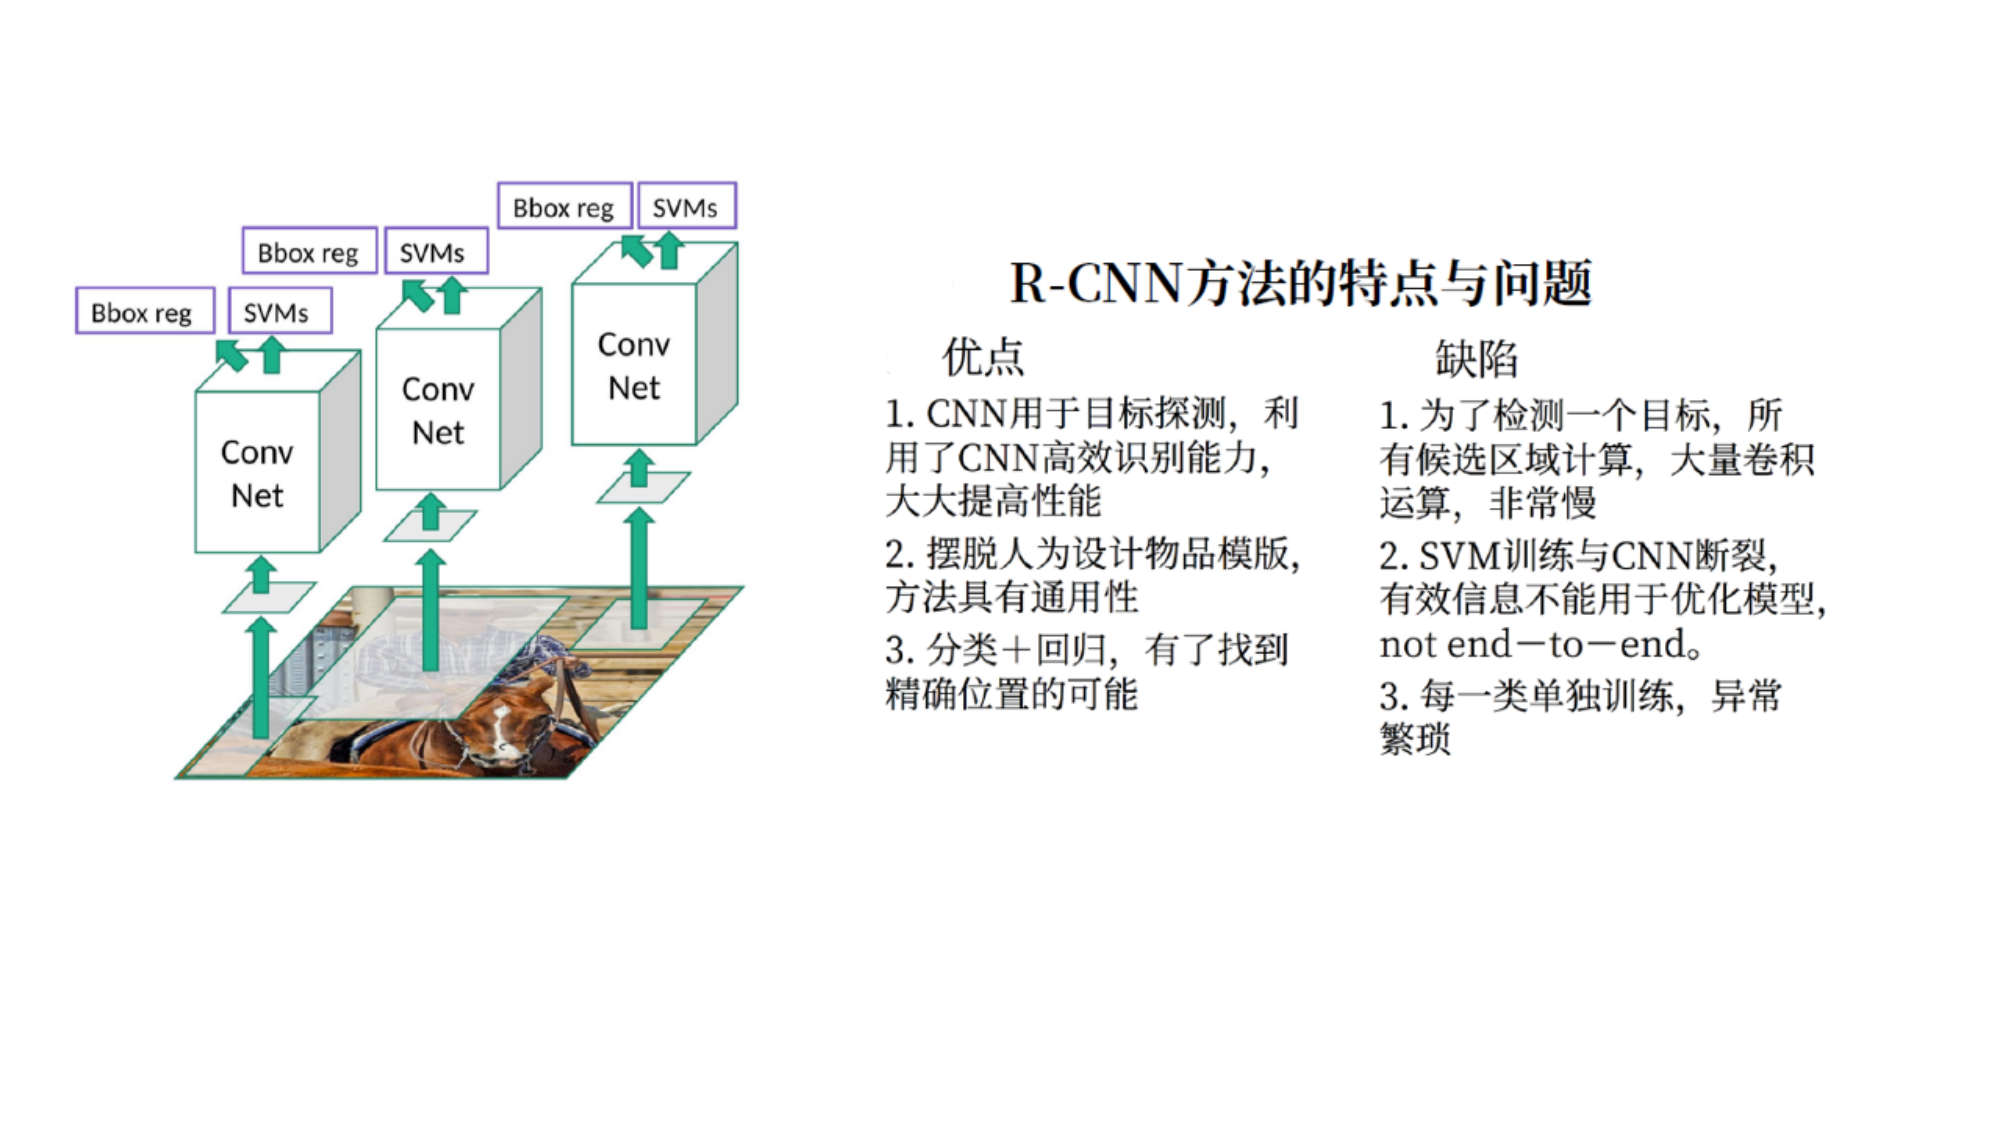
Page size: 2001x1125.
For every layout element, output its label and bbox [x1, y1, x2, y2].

picture [55, 167, 767, 807]
picture [862, 238, 1897, 826]
